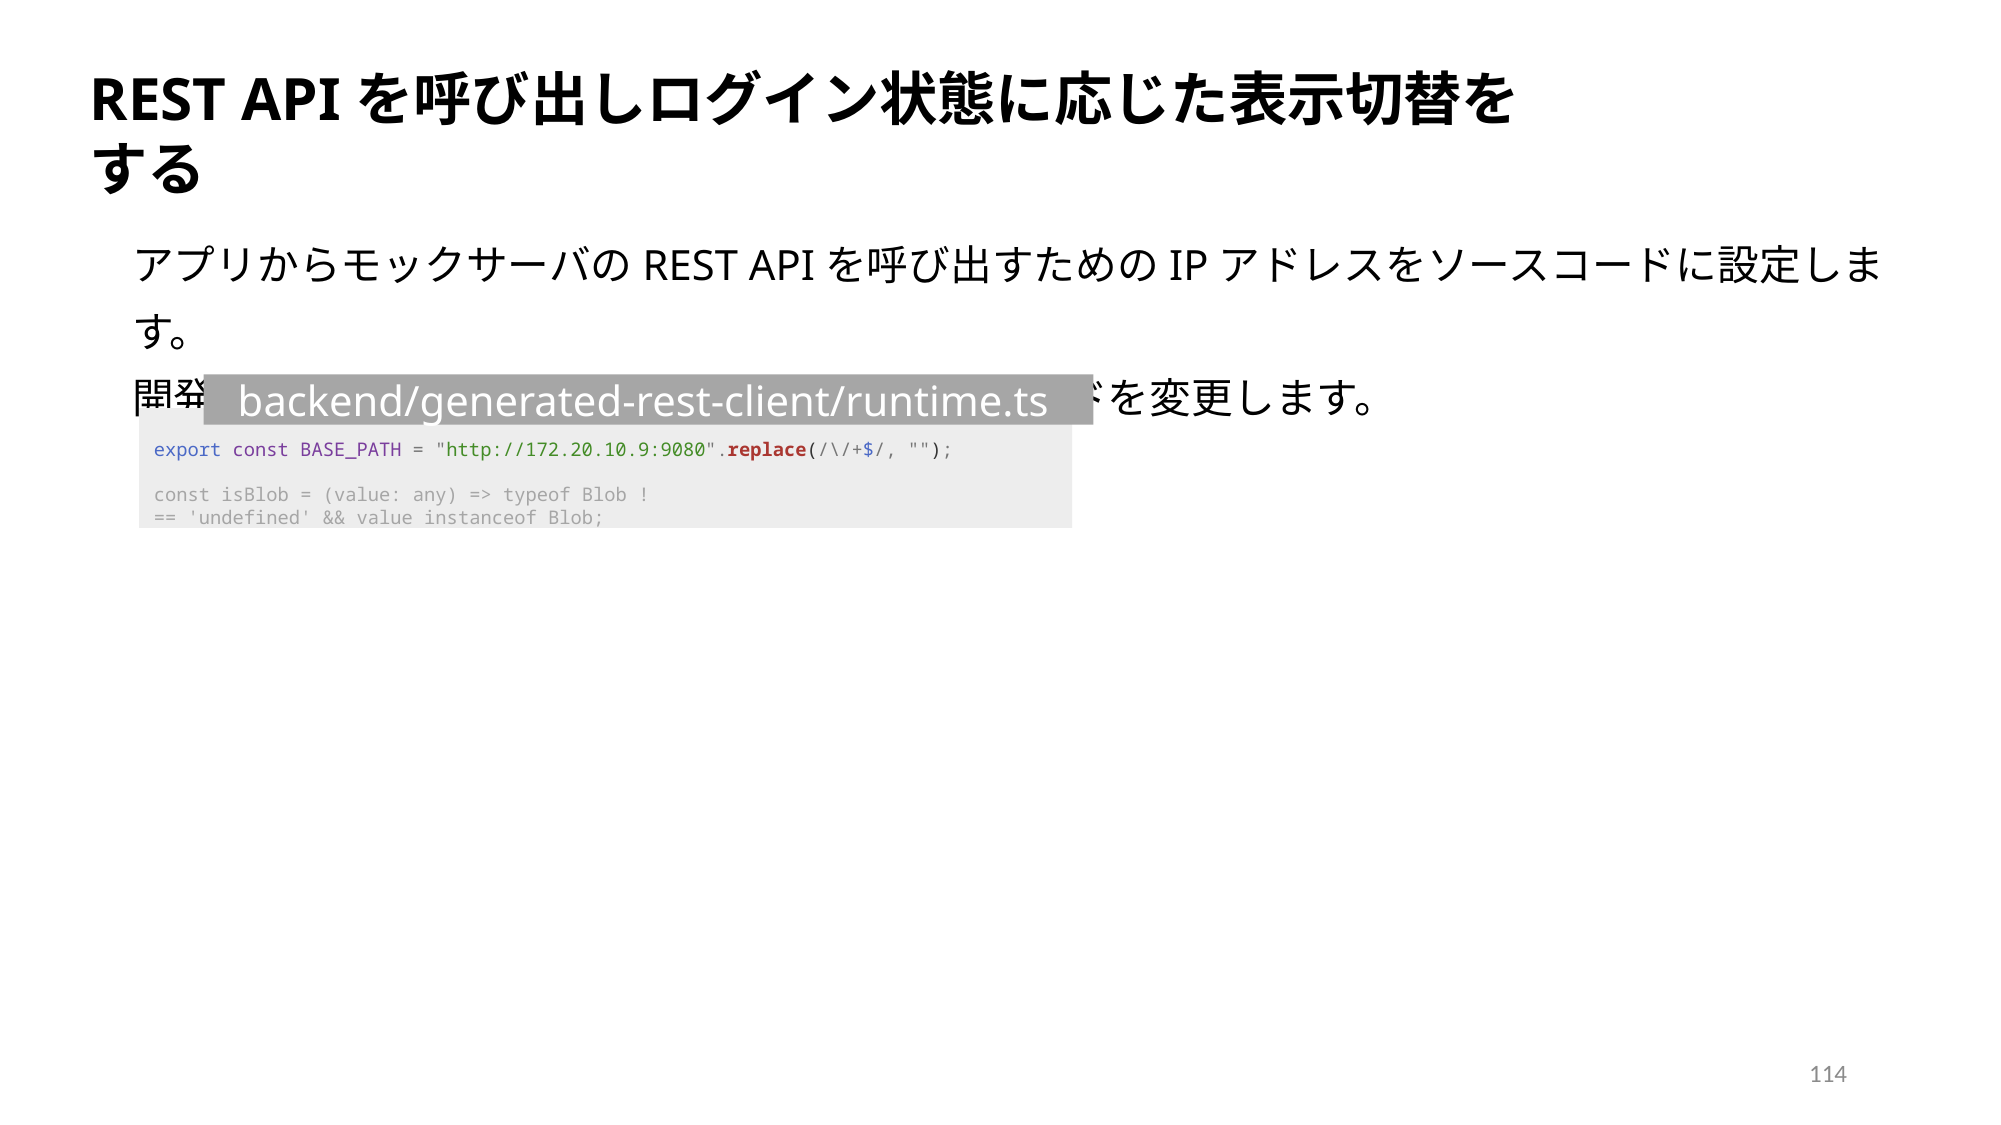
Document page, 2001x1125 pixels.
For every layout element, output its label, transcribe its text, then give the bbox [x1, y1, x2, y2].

text_box アプリからモックサーバのREST APIを呼び出すためのIPアドレスをソースコードに設定します。 開発マシンのIPアドレスを確認し次のソースコードを変更します。 [117, 214, 1904, 430]
text_box export const BASE_PATH = "http://172.20.10.9:9080".replace(/\/+$/, ""); const isBlob = (value: any) => typeof Blob !== 'undefined' && value instanceof Blob; [139, 408, 1073, 528]
slide_number 114 [1412, 1042, 1863, 1103]
text_box backend/generated-rest-client/runtime.ts [203, 374, 1094, 425]
text_box REST APIを呼び出しログイン状態に応じた表示切替をする [74, 54, 1563, 210]
